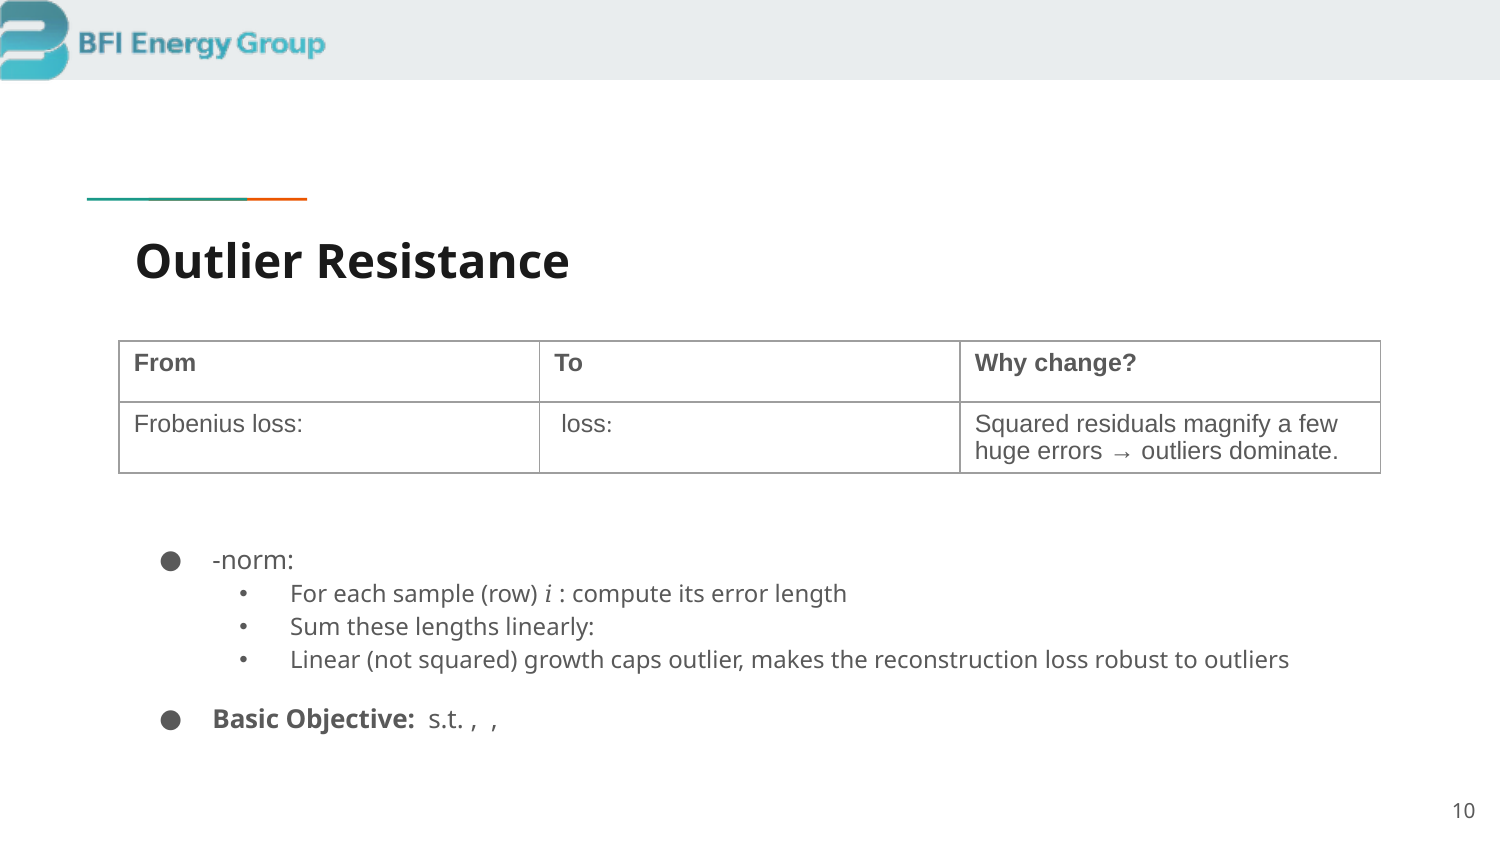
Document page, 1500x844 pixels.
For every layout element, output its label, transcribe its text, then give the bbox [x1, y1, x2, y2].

slide_number 10 [1400, 779, 1491, 844]
title Outlier Resistance [119, 216, 1381, 305]
picture [0, 0, 334, 101]
